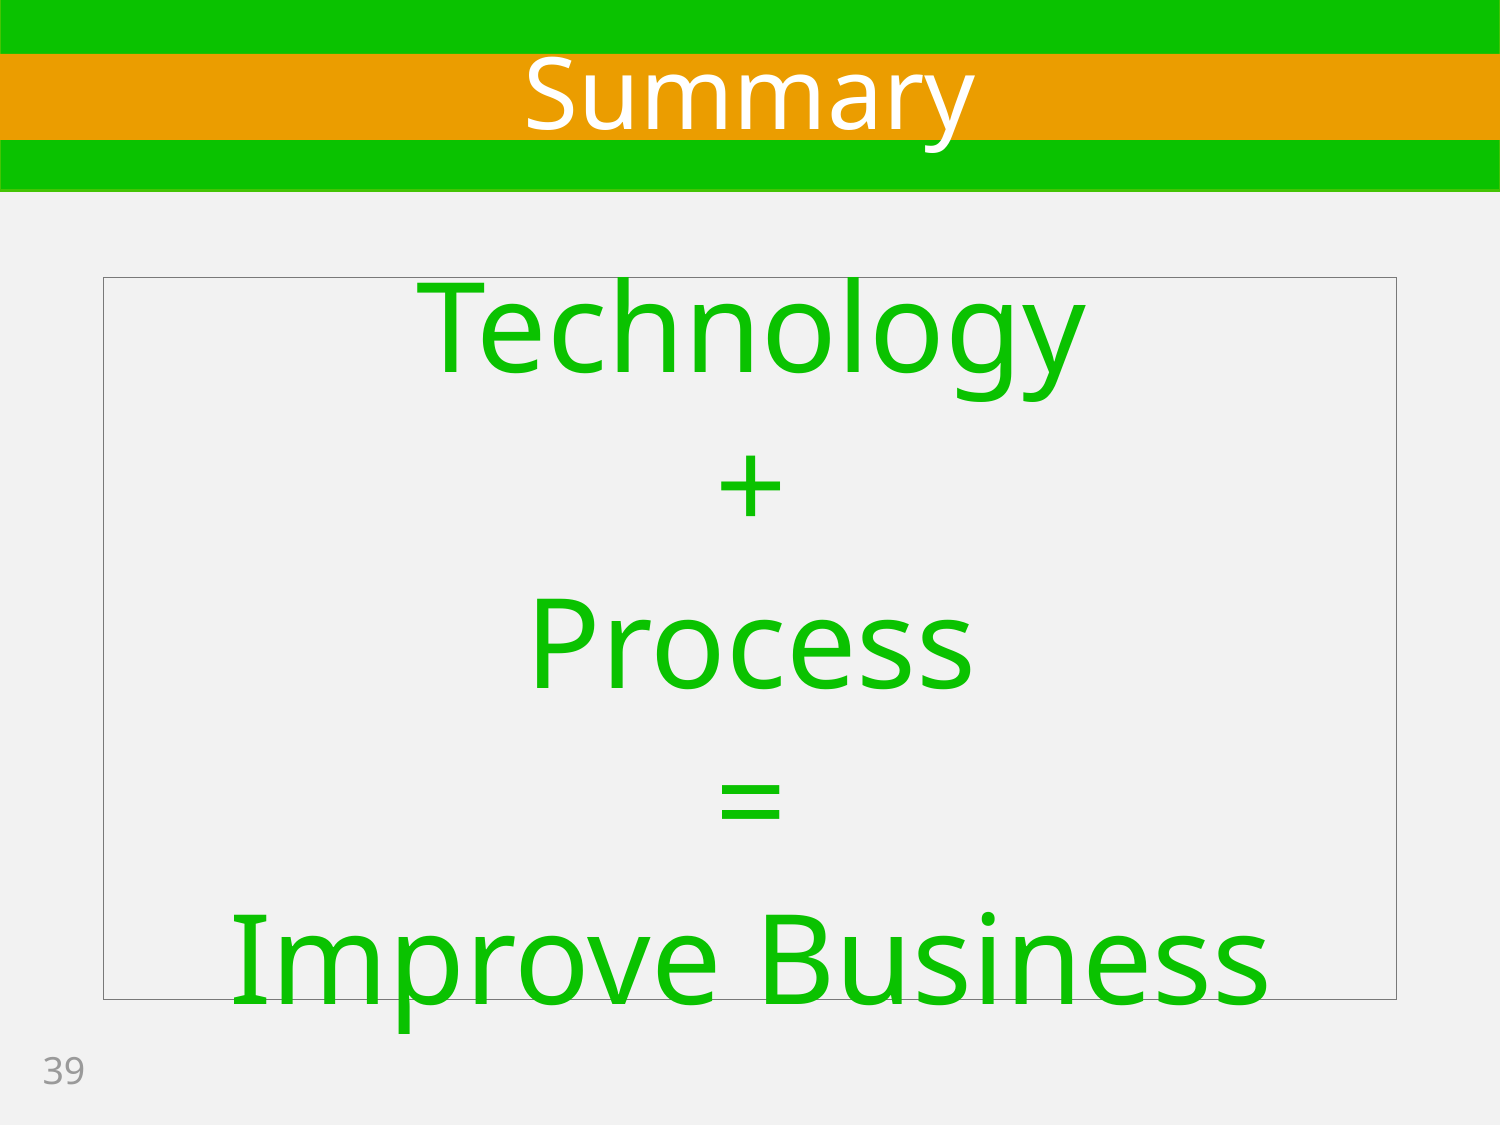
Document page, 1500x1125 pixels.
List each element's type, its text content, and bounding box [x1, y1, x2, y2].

list Technology + Process = Improve Business [103, 277, 1397, 1000]
slide_number 39 [27, 1042, 146, 1102]
title Summary [0, 53, 1500, 140]
